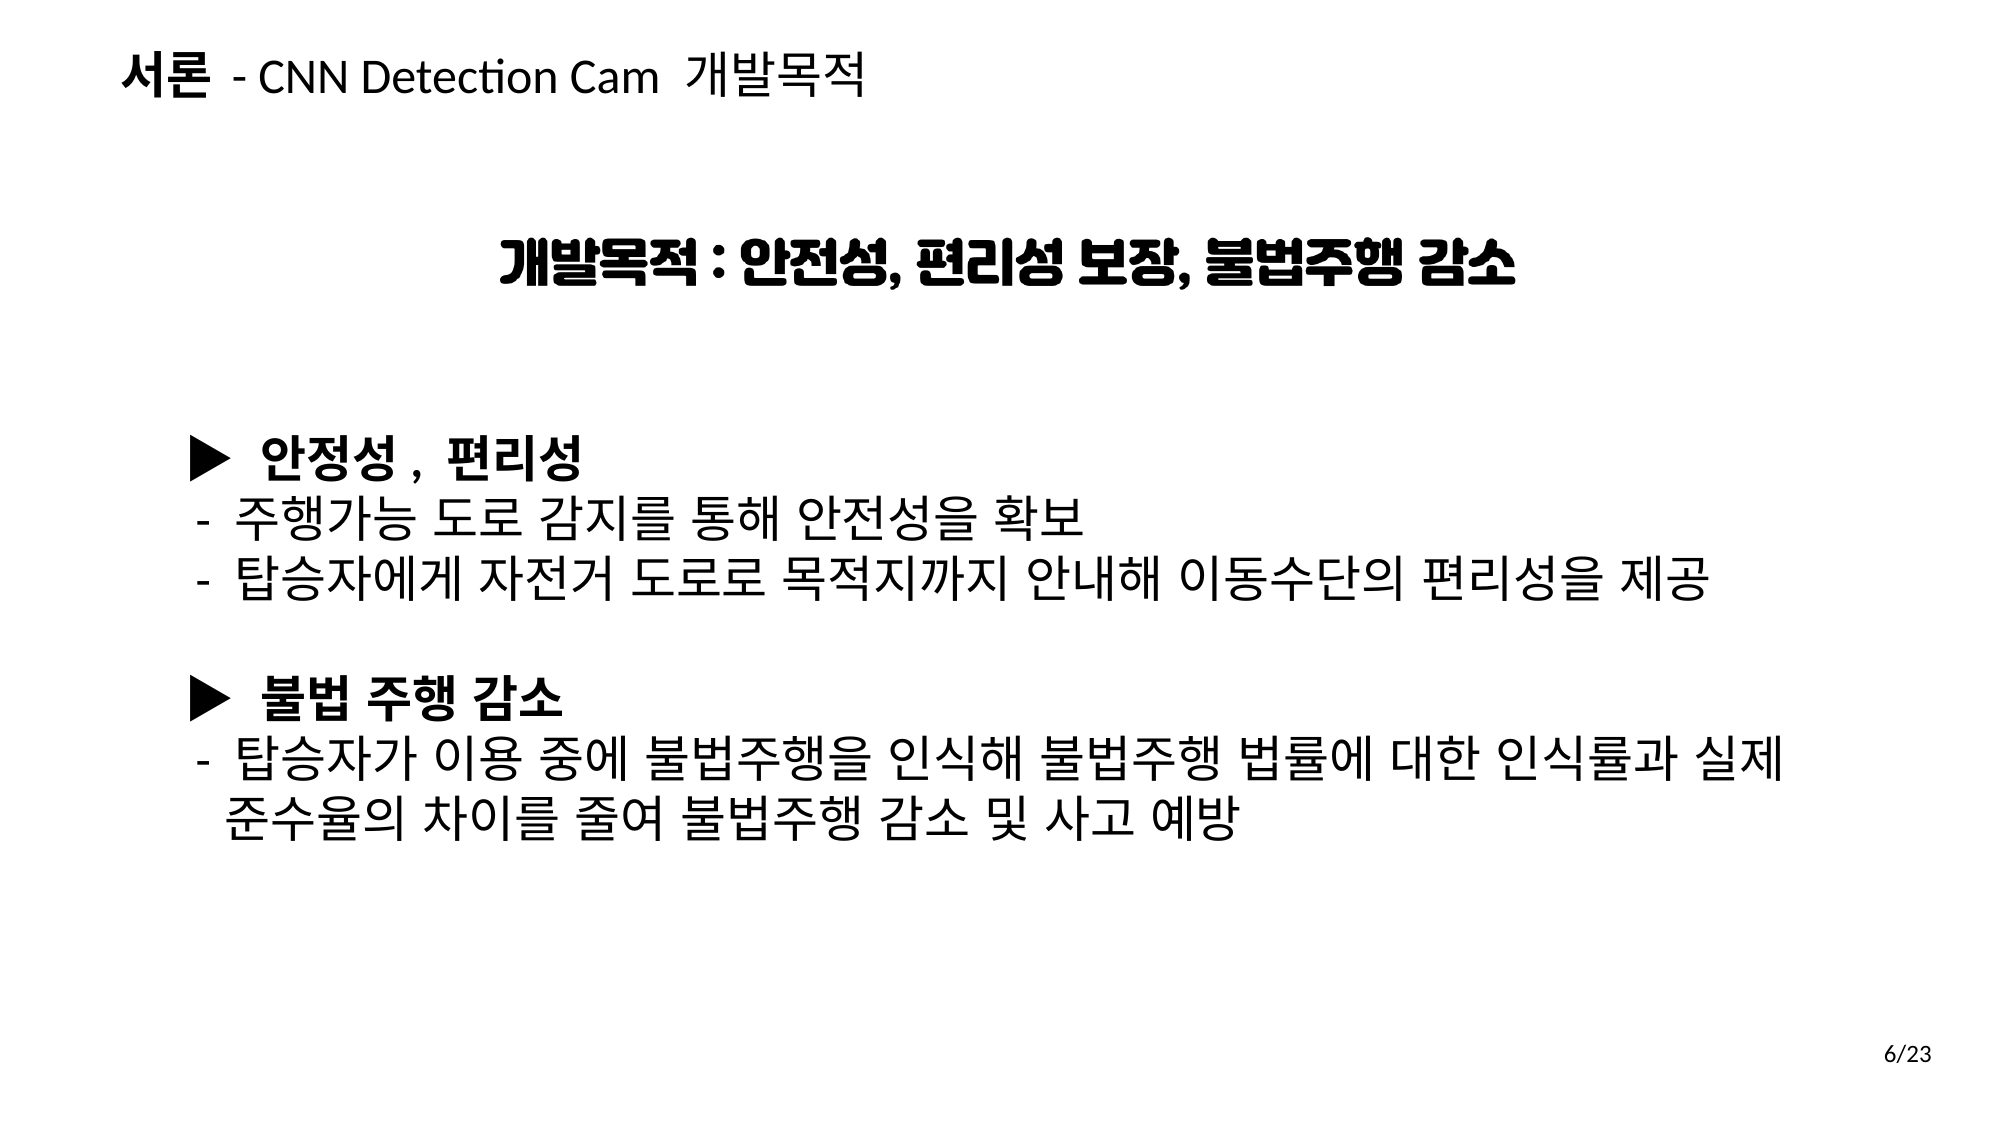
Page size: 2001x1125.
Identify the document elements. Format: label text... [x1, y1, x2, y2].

text_box 서론 - CNN Detection Cam 개발목적 [105, 36, 884, 112]
text_box ▶ 안정성, 편리성 - 주행가능 도로 감지를 통해 안전성을 확보 - 탑승자에게 자전거 도로로 목적지까지 안내해 이동수단의 편리성을 제공 ▶ 불법 주행 감소 - 탑승자가 이용 중에 불법주행을 인식해 불법주행 법률에 대한 인식률과 실제 준수율의 차이를 줄여 불법주행 감소 및 사고 예방 [169, 420, 1831, 855]
picture [346, 219, 1540, 314]
text_box 6/23 [1869, 1030, 1947, 1075]
